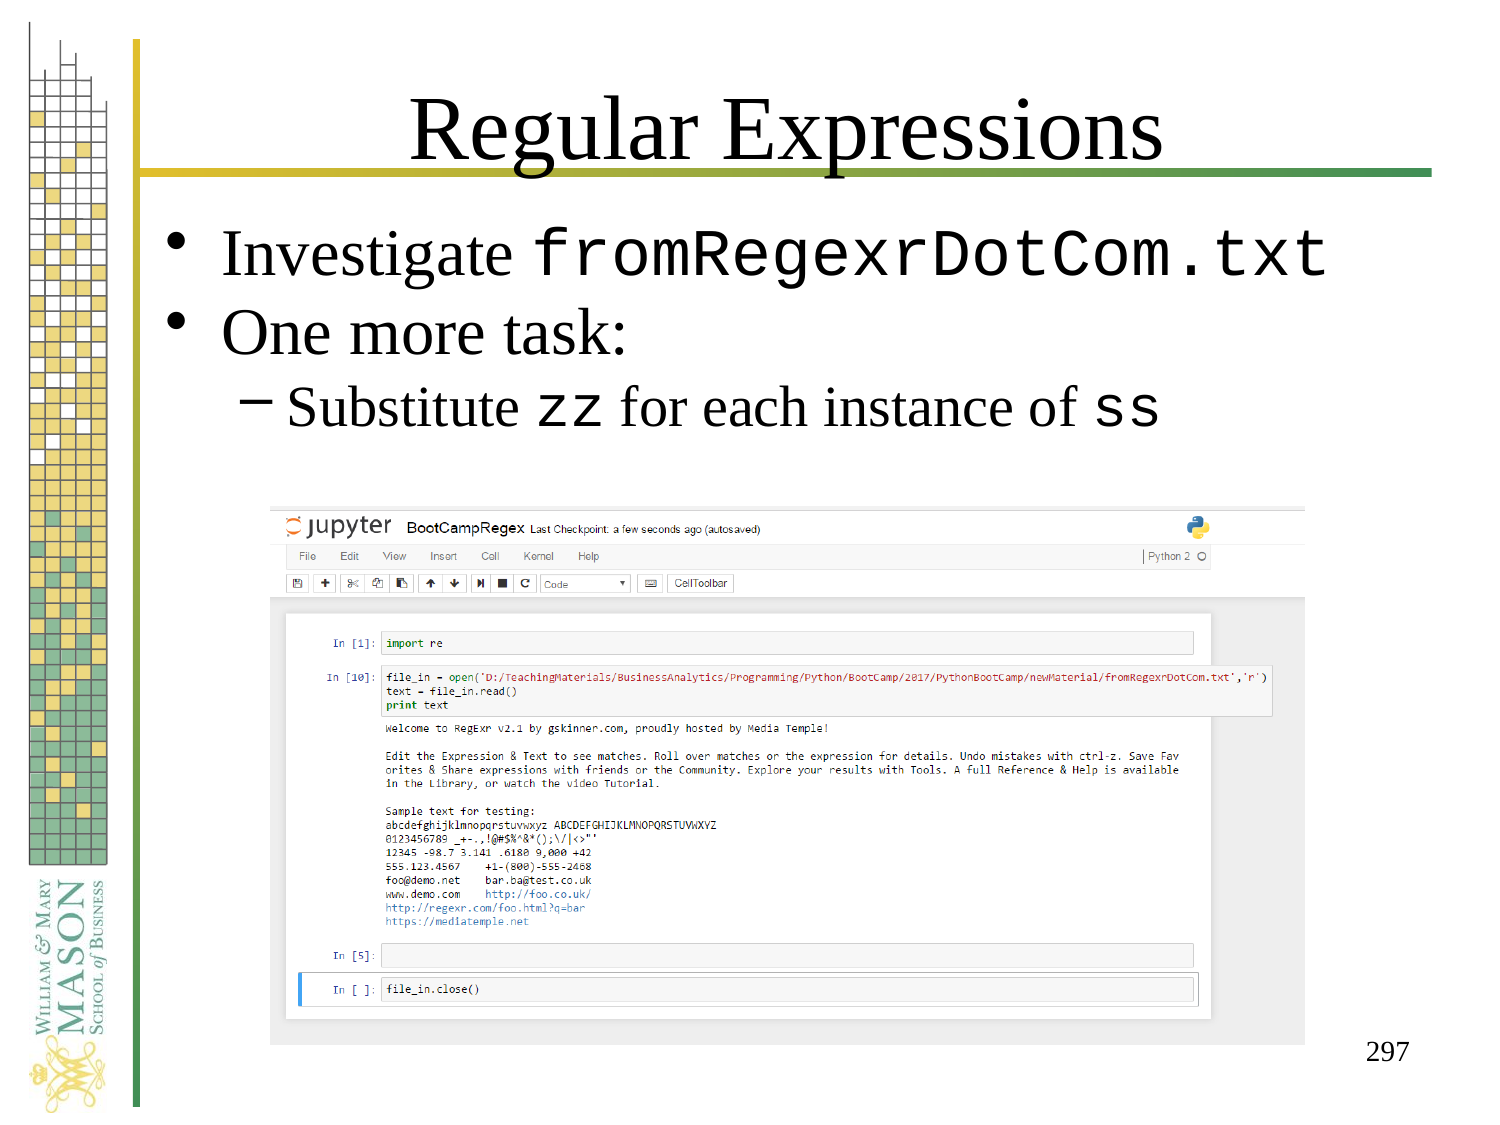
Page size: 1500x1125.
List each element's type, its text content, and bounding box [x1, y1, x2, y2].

title Regular Expressions [150, 45, 1425, 200]
slide_number 70 [29, 879, 107, 1113]
slide_number 297 [1048, 1024, 1426, 1103]
list Investigate fromRegexrDotCom.txt One more task: Substitute zz for each instance of ss [150, 200, 1425, 995]
picture [270, 506, 1305, 1046]
